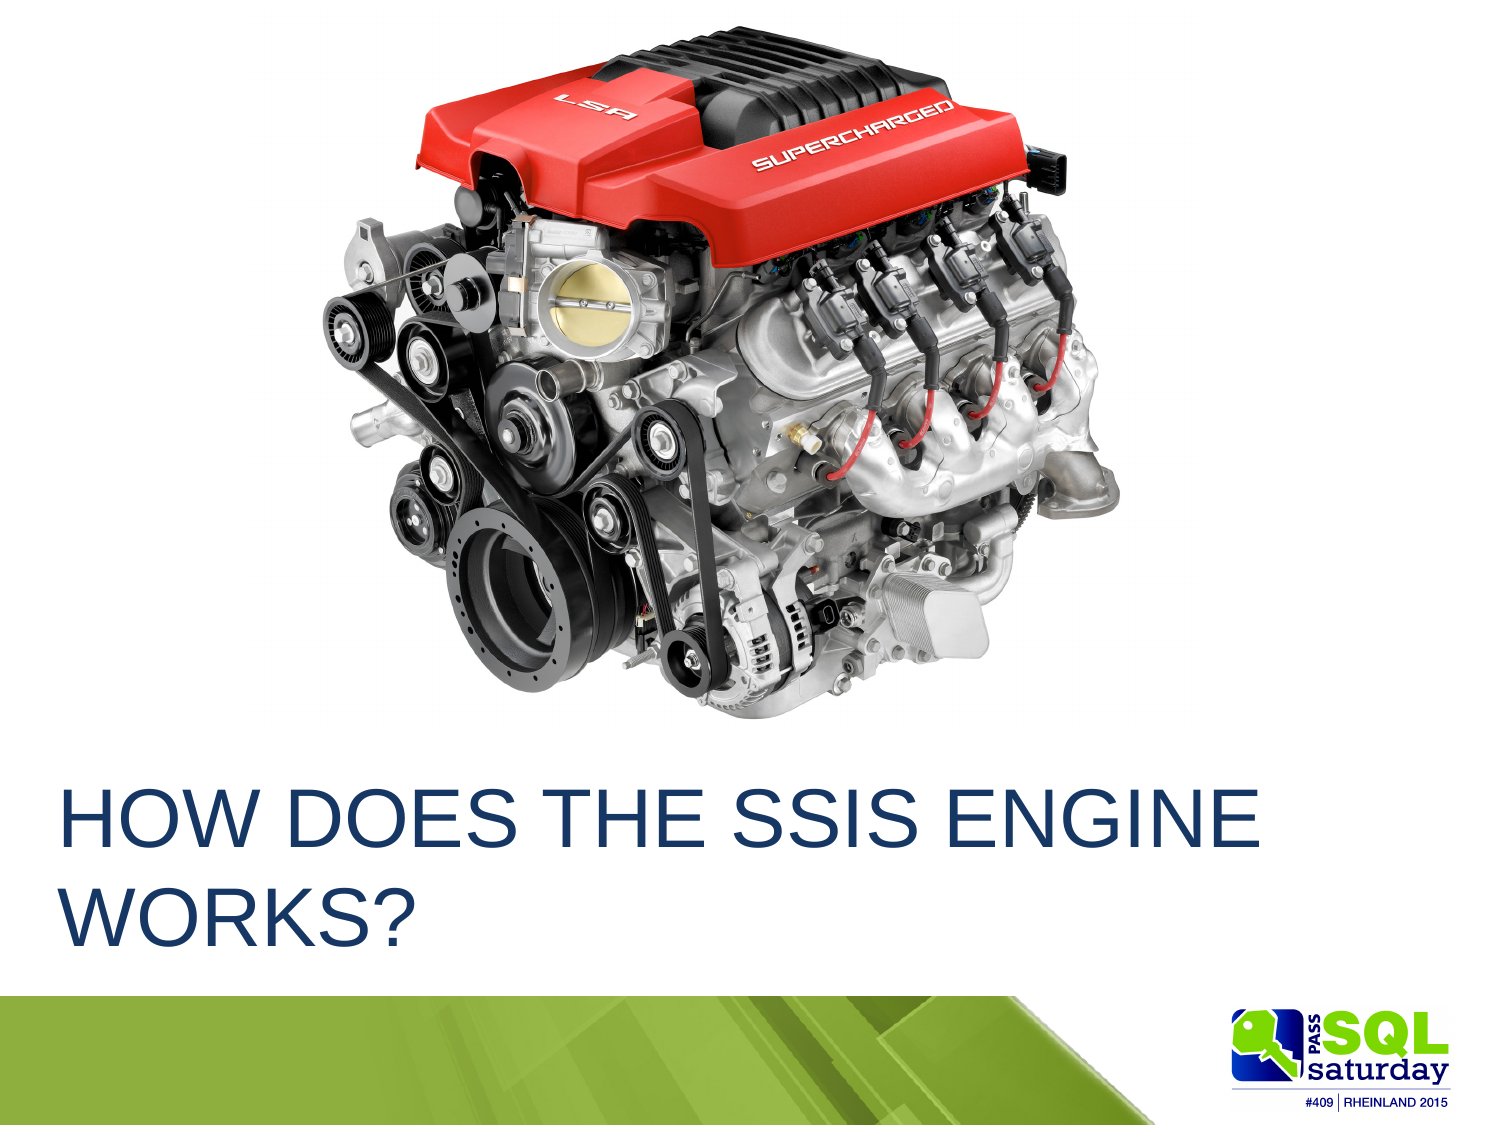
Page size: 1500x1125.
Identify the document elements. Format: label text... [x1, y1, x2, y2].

title How does the SSIS Engine works? [42, 756, 1462, 980]
text_box [5, 0, 1162, 770]
picture [243, 9, 1200, 733]
picture [0, 996, 1483, 1125]
